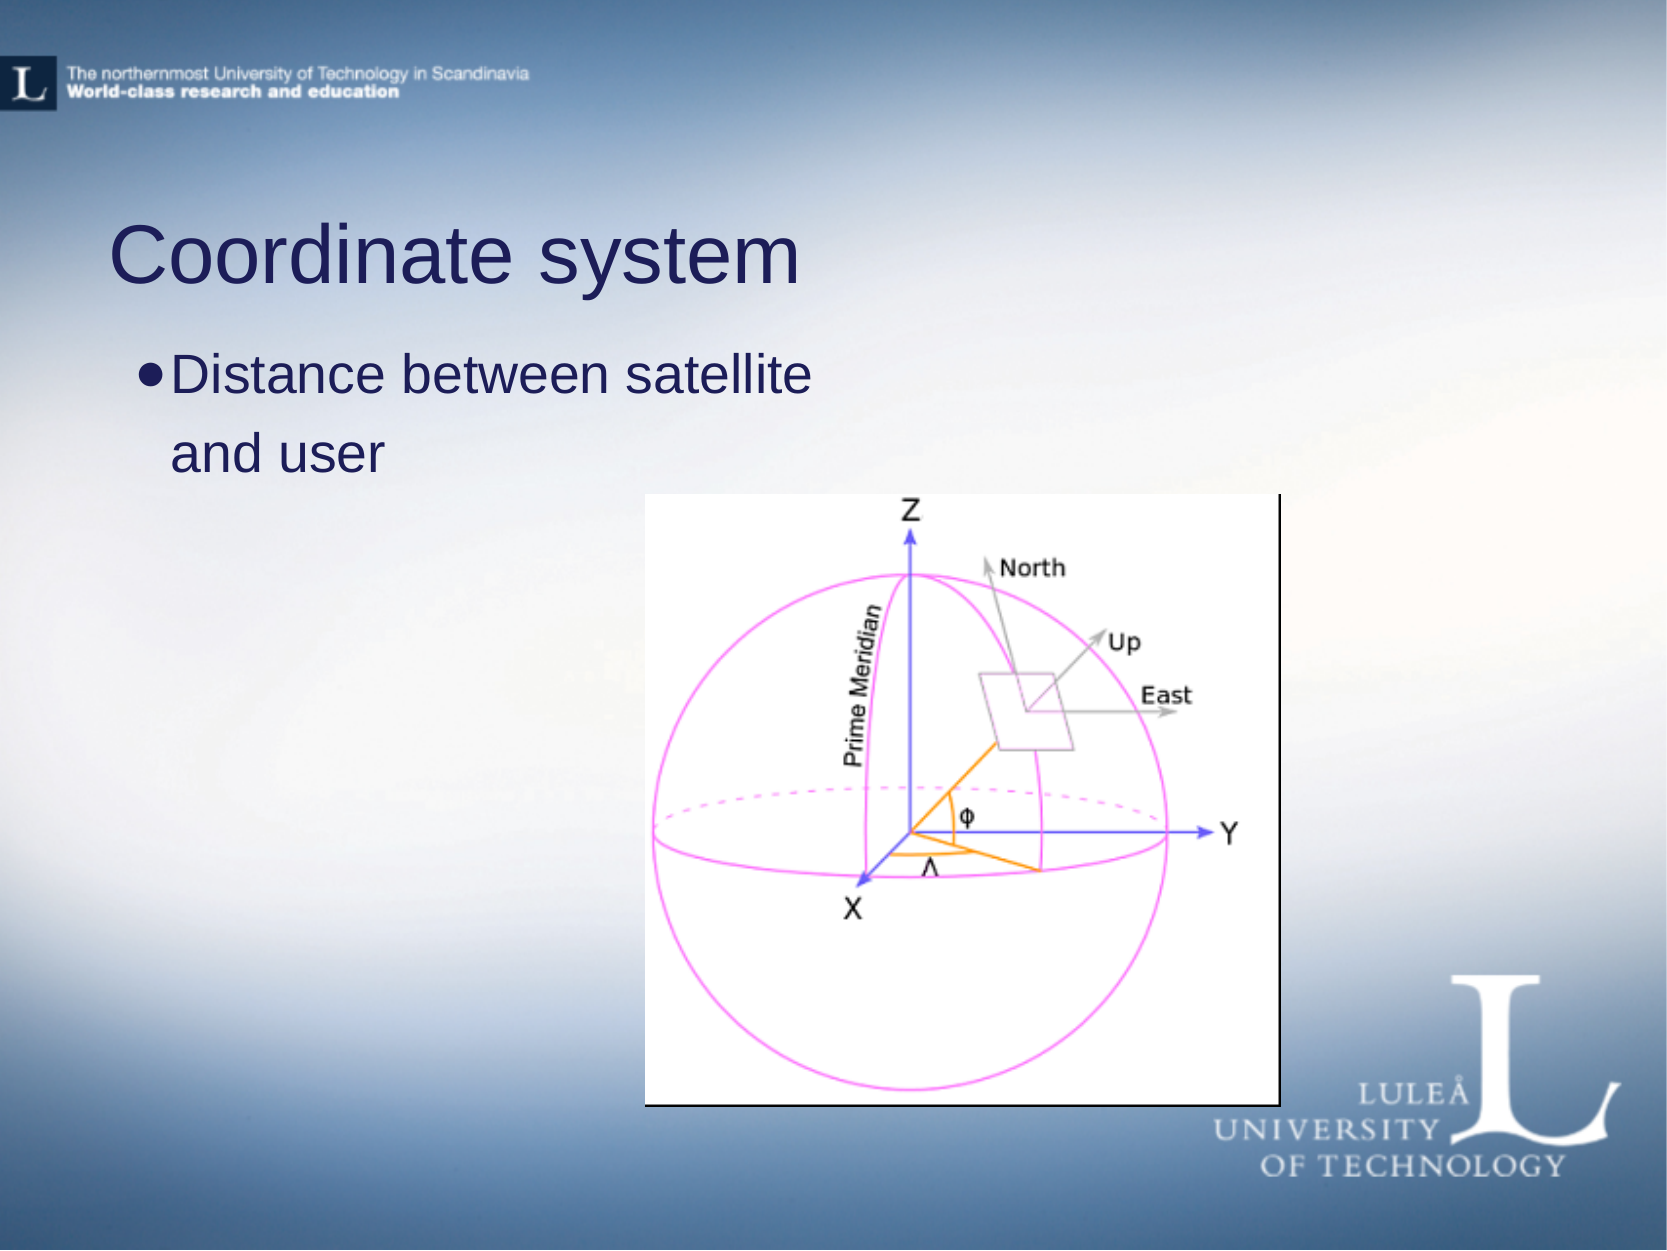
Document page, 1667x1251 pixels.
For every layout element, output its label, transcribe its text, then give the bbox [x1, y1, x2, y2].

text_box Coordinate system Distance between satellite and user [102, 173, 868, 1041]
picture [0, 0, 1667, 1250]
